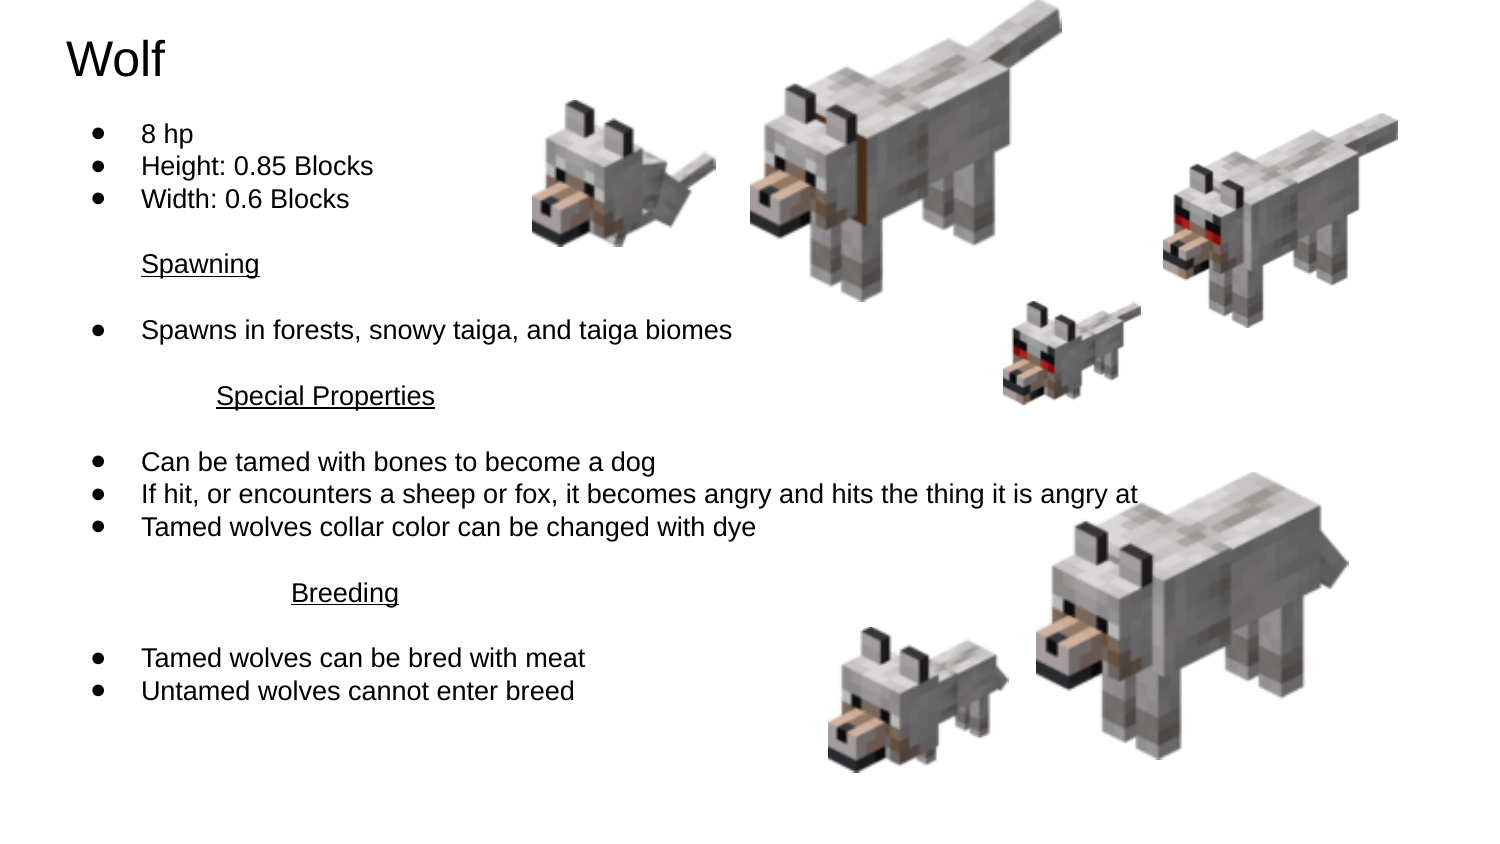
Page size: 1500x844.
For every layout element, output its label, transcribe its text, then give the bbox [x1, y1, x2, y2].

list 8 hp Height: 0.85 Blocks Width: 0.6 Blocks Spawning Spawns in forests, snowy taiga, and taiga biomes Special Properties Can be tamed with bones to become a dog If hit, or encounters a sheep or fox, it becomes angry and hits the thing it is angry at Tamed wolves collar color can be changed with dye Breeding Tamed wolves can be bred with meat Untamed wolves cannot enter breed [51, 101, 1500, 844]
picture [532, 100, 716, 247]
picture [1162, 113, 1398, 329]
picture [1036, 472, 1349, 760]
picture [749, 0, 1141, 405]
picture [828, 626, 1009, 773]
title Wolf [51, 0, 512, 101]
